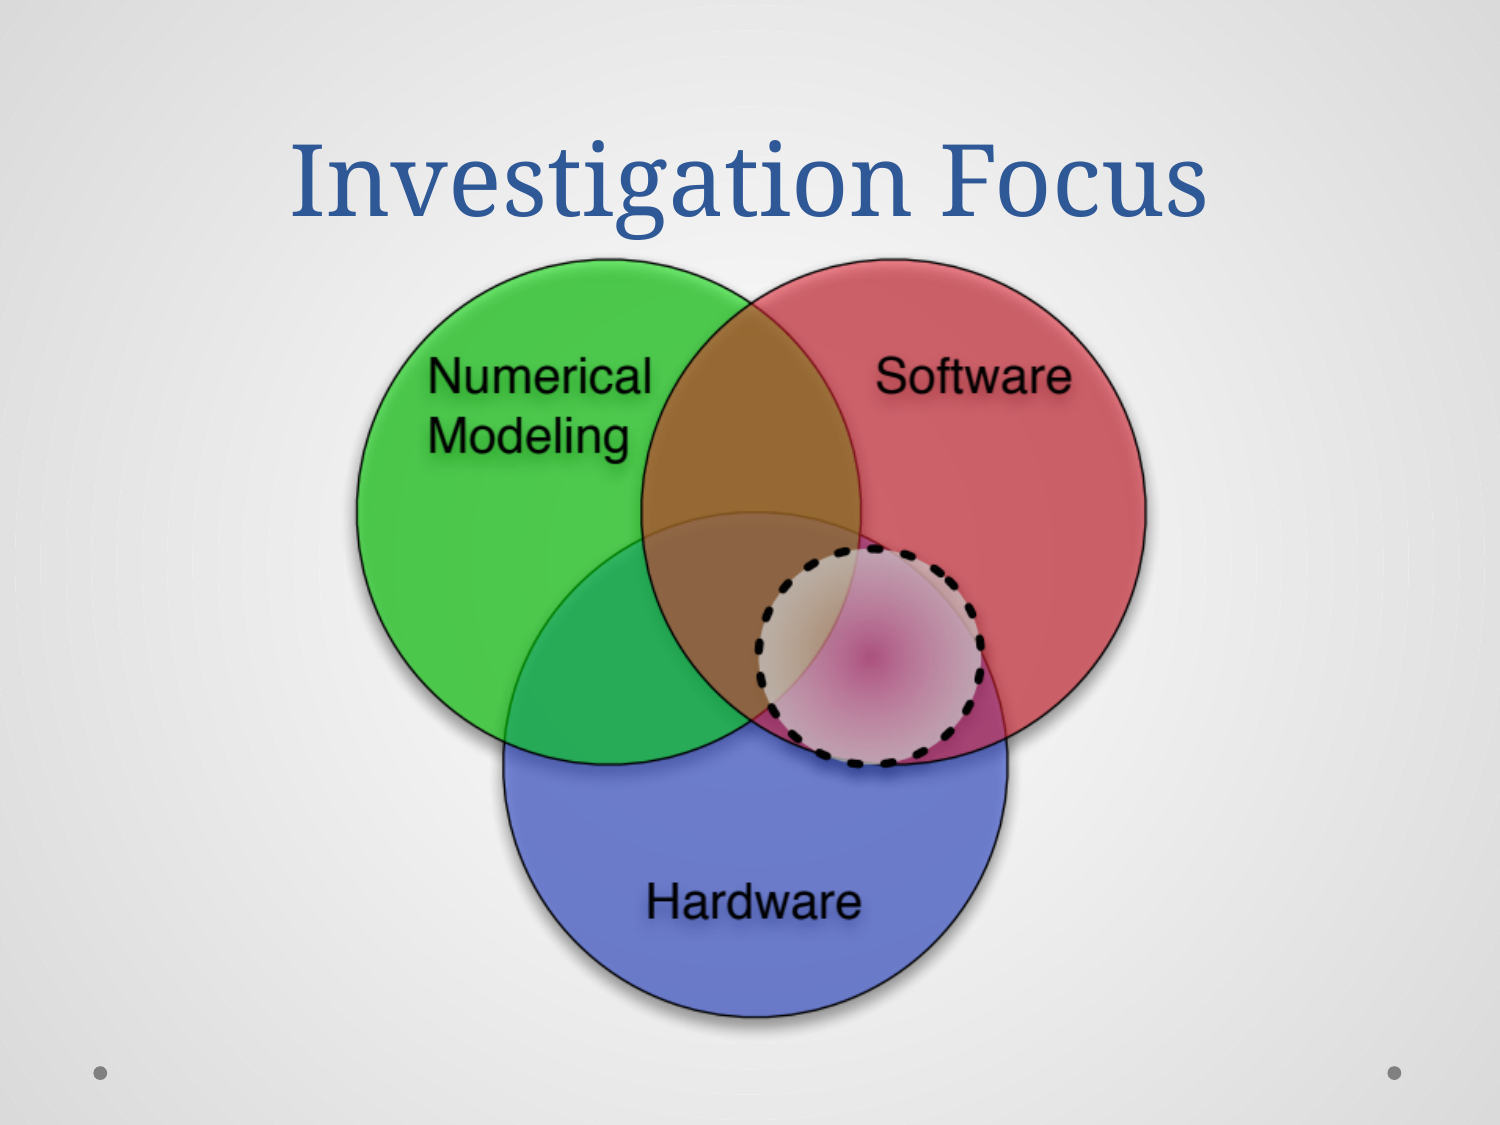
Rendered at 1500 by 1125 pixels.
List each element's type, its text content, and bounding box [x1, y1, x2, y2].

picture [332, 243, 1165, 1045]
title Investigation Focus [75, 0, 1425, 245]
